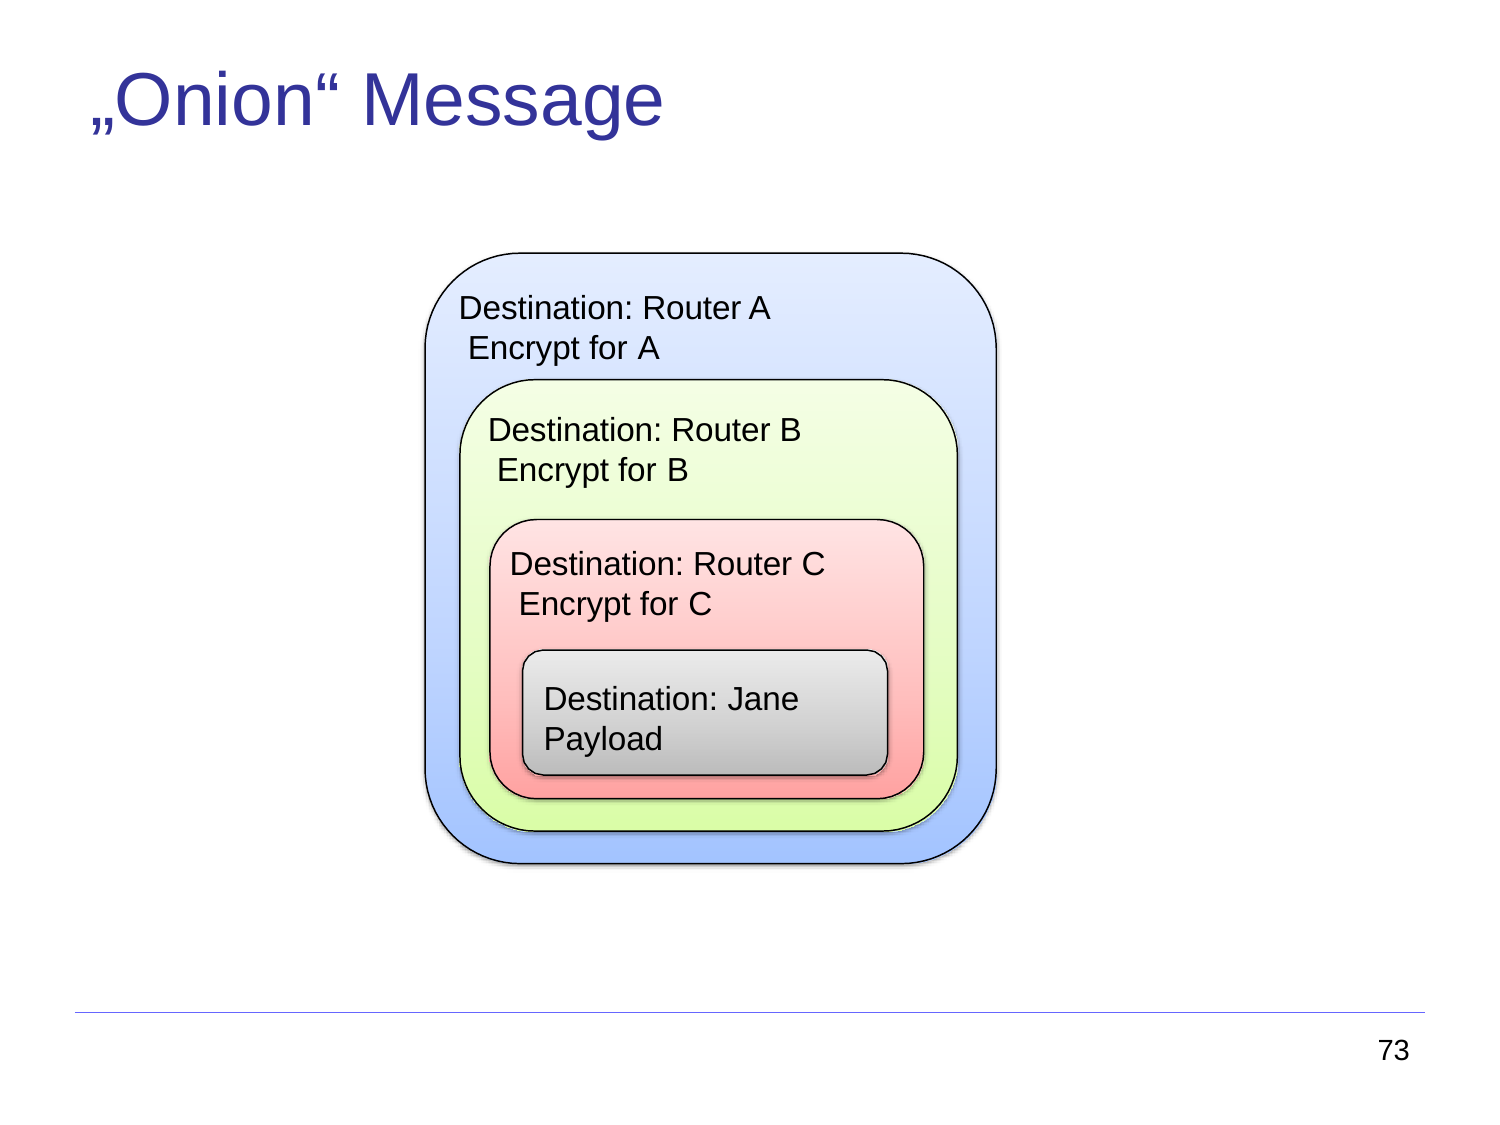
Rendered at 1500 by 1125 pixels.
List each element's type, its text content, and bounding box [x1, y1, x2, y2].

title „Onion“ Message [87, 48, 668, 239]
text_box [418, 250, 1002, 873]
text_box 73 [1375, 1029, 1413, 1067]
